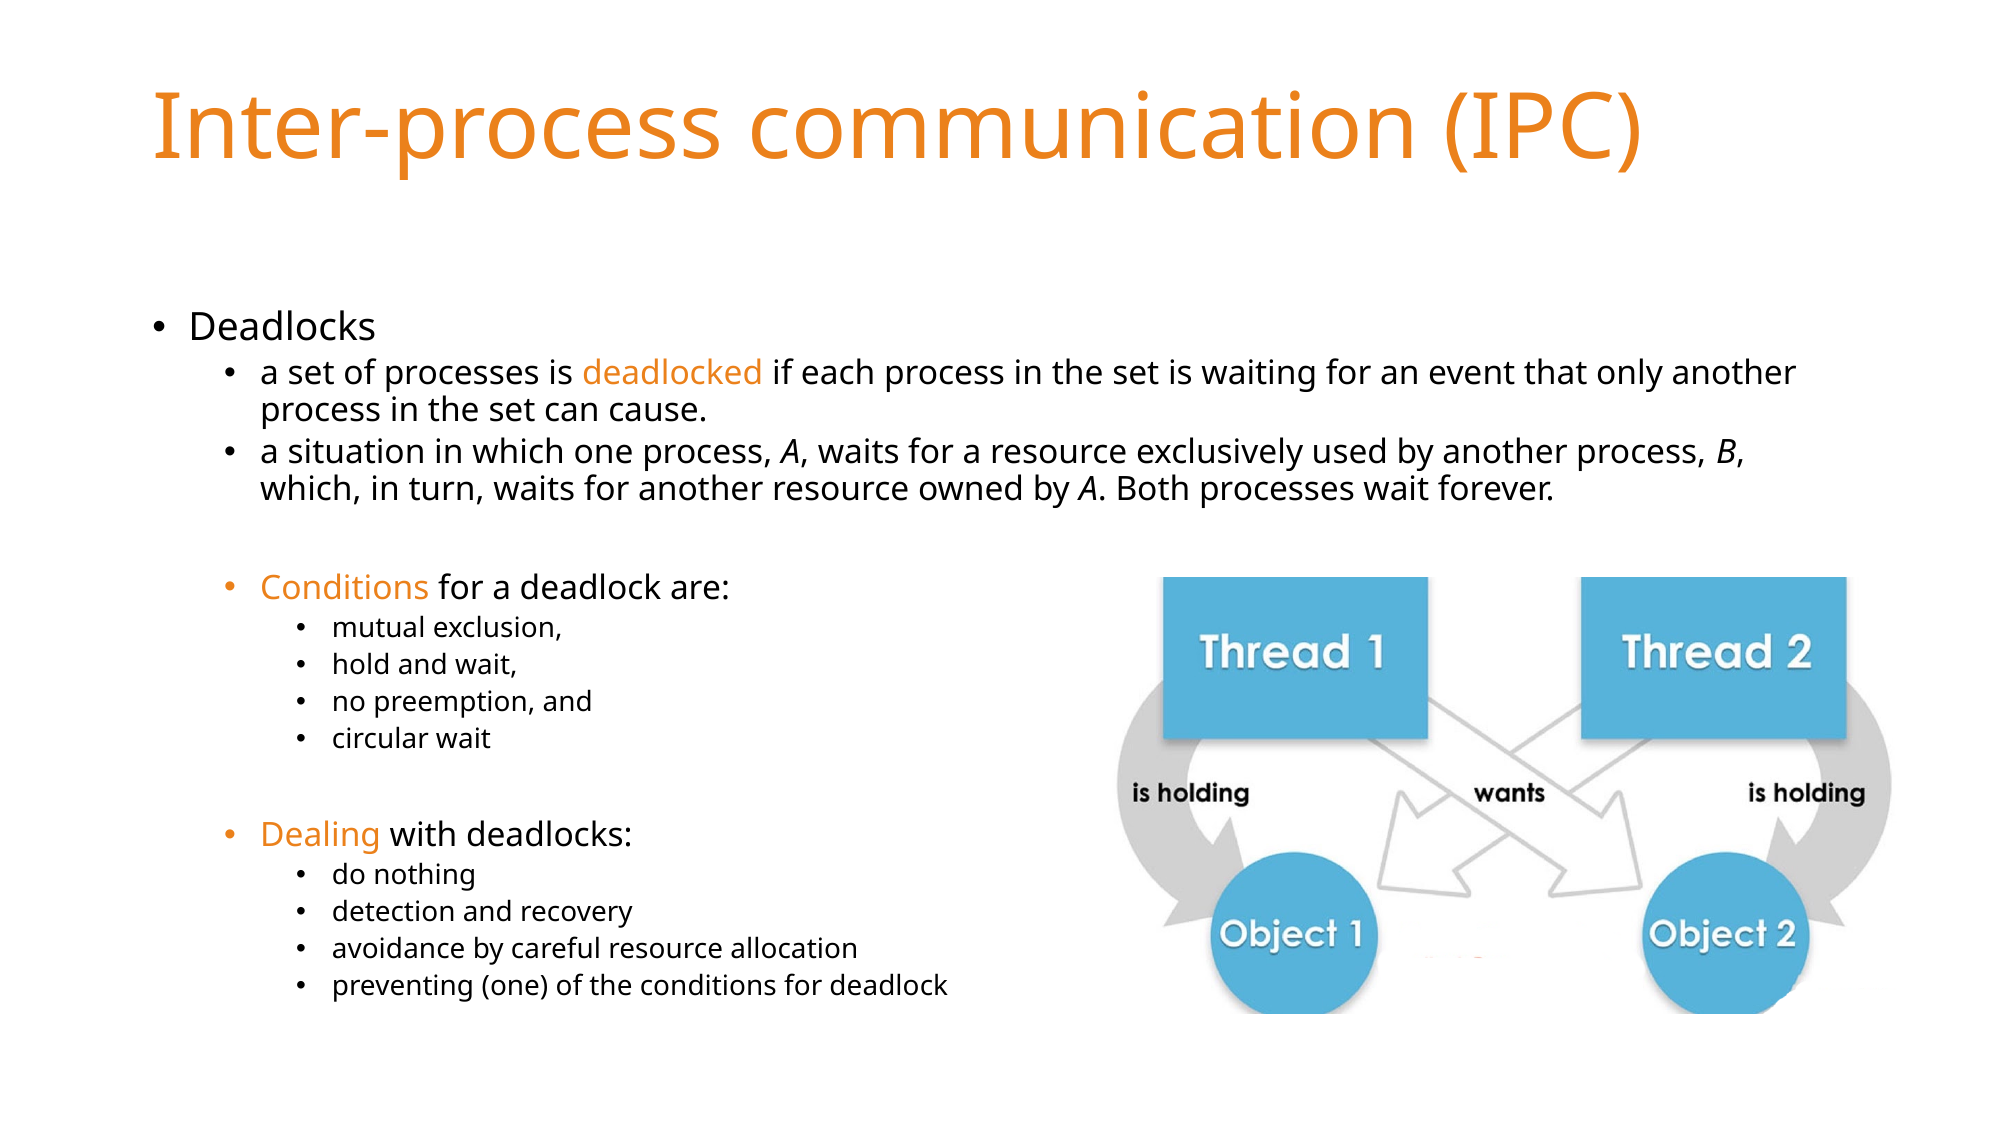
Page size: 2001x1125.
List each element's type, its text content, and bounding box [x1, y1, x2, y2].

list Deadlocks a set of processes is deadlocked if each process in the set is waiting for an event that only another process in the set can cause. a situation in which one process, A, waits for a resource exclusively used by another process, B, which, in turn, waits for another resource owned by A. Both processes wait forever. Conditions for a deadlock are: mutual exclusion, hold and wait, no preemption, and circular wait Dealing with deadlocks: do nothing detection and recovery avoidance by careful resource allocation preventing (one) of the conditions for deadlock [137, 299, 1863, 1014]
picture [1089, 577, 1919, 1014]
title Inter-process communication (IPC) [137, 20, 1863, 238]
